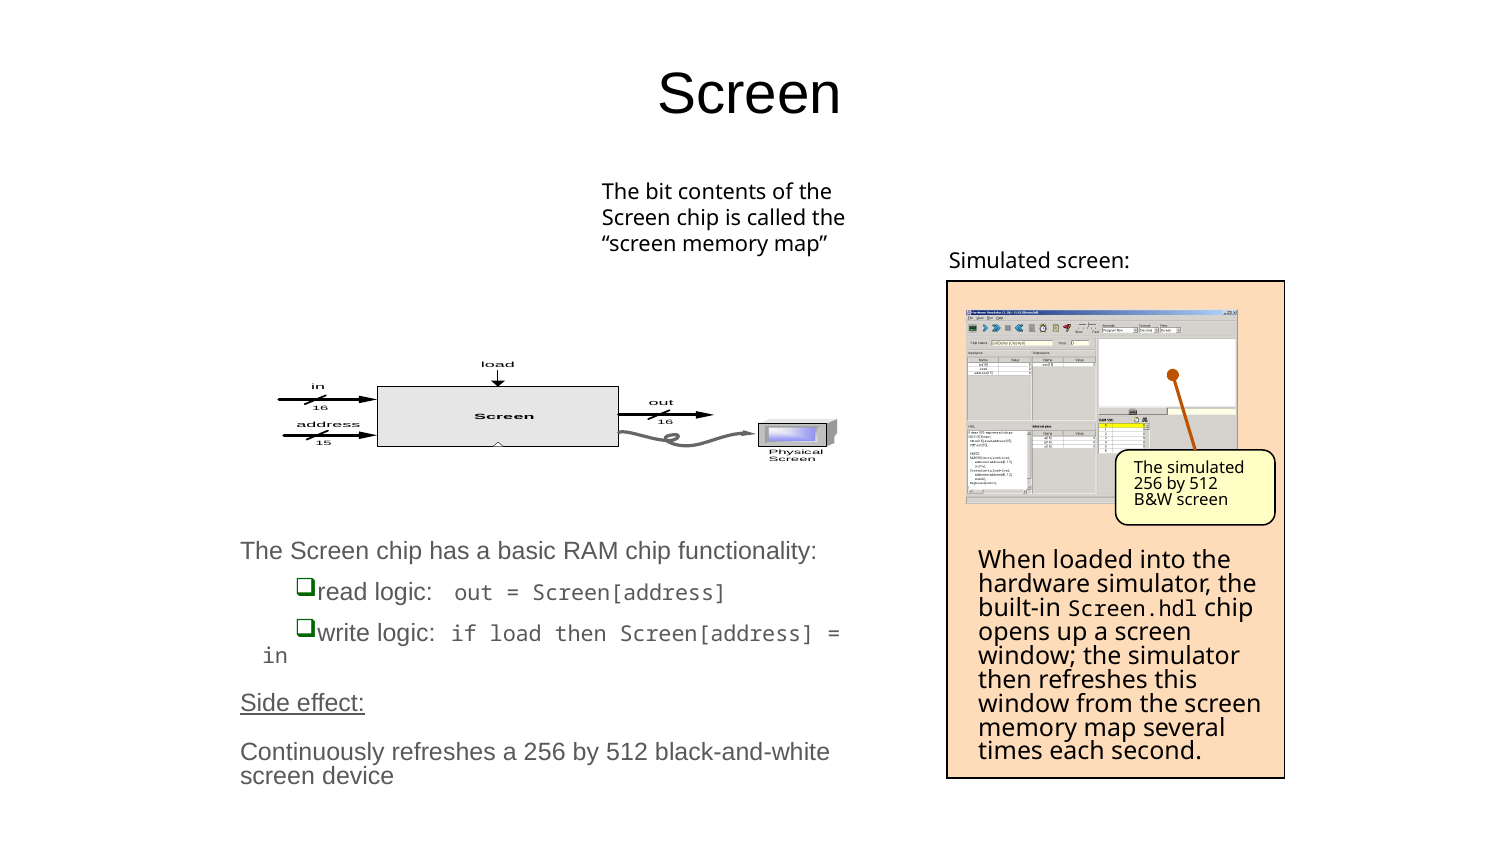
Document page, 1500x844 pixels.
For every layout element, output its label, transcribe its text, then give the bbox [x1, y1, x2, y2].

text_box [937, 234, 1285, 779]
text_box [214, 245, 927, 539]
list The Screen chip has a basic RAM chip functionality: read logic: out = Screen[address] write logic: if load then Screen[address] = in Side effect: Continuously refreshes a 256 by 512 black-and-white screen device [225, 546, 891, 797]
title Screen [51, 39, 1449, 134]
text_box The bit contents of the Screen chip is called the “screen memory map” [590, 171, 910, 244]
